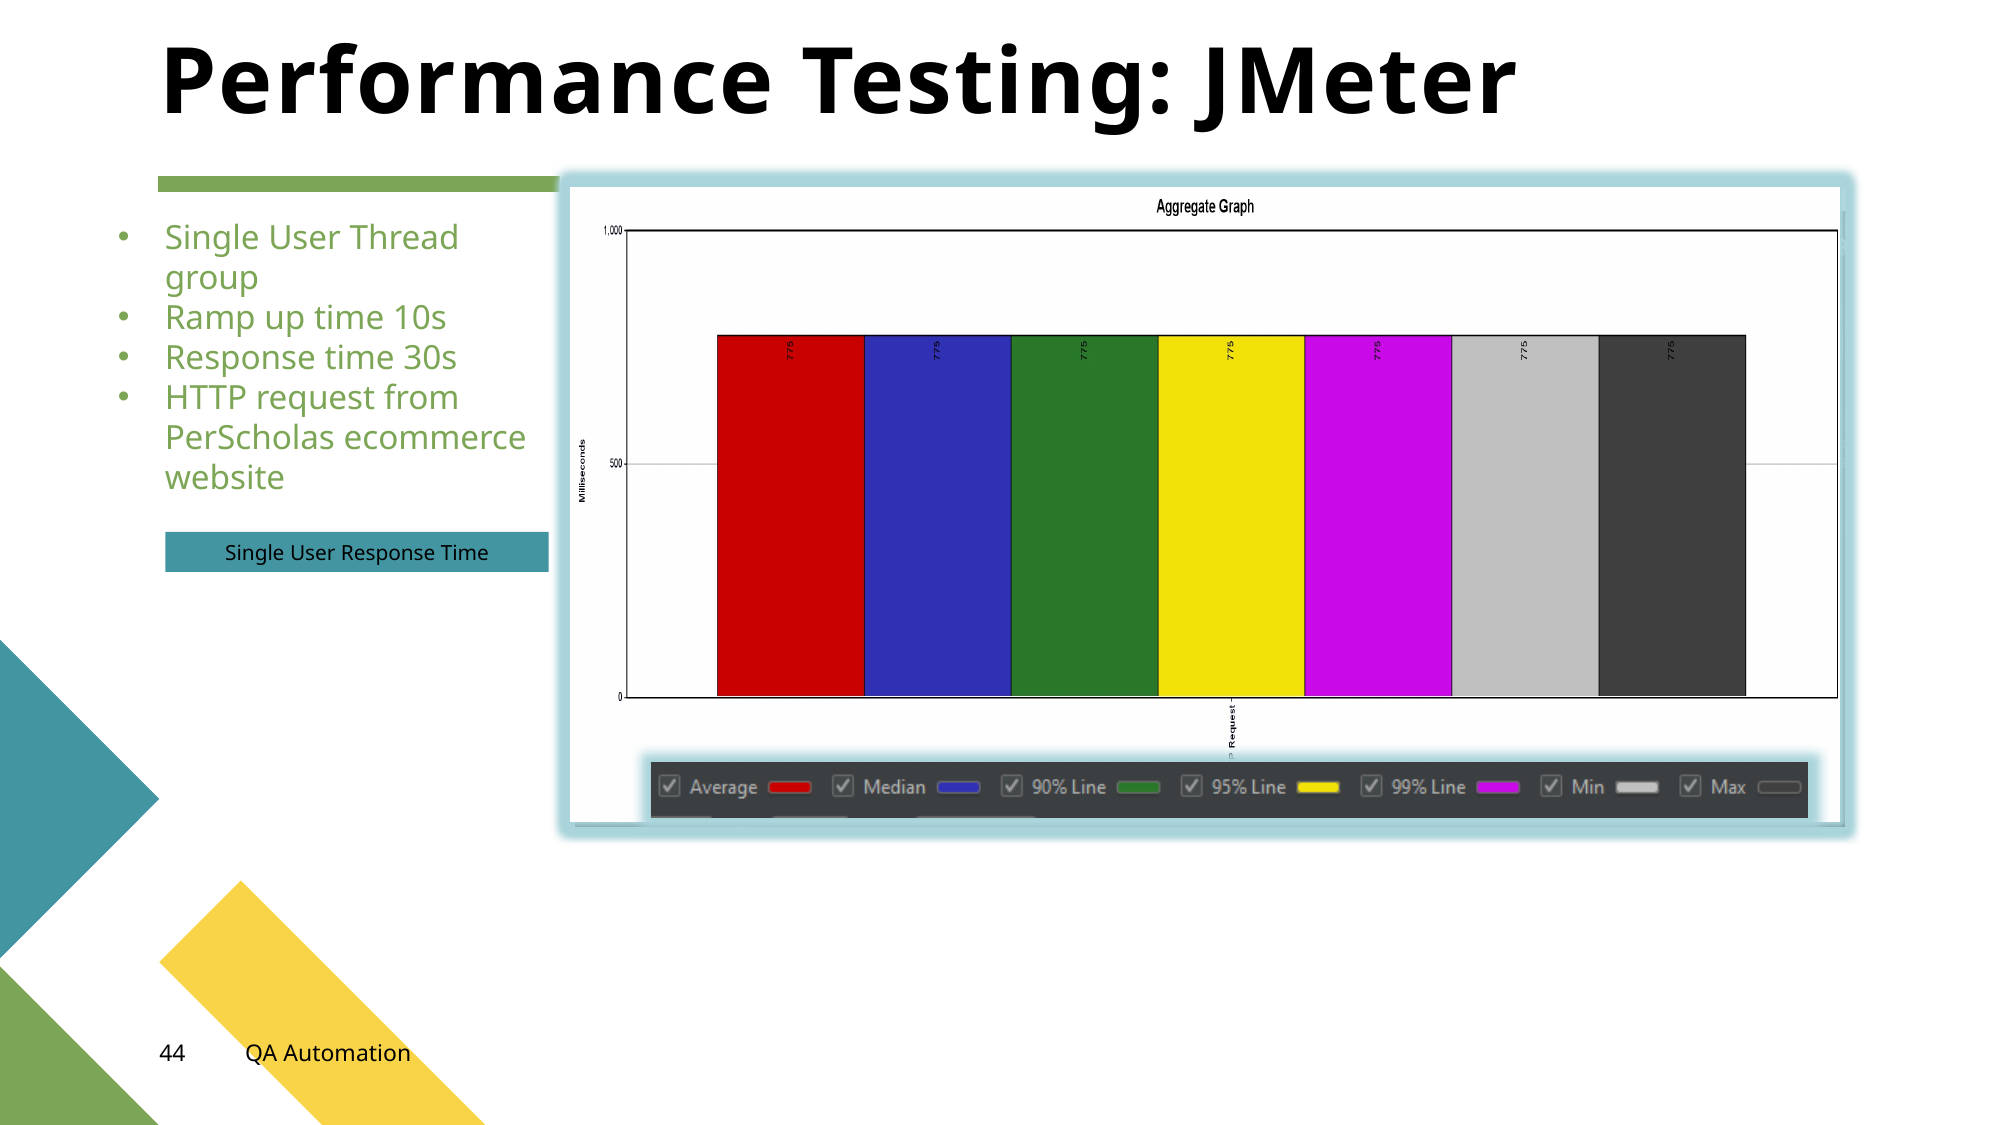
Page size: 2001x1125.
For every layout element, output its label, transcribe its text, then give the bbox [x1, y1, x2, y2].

footer QA Automation [245, 1038, 491, 1080]
text_box Single User Thread group Ramp up time 10s Response time 30s HTTP request from PerScholas ecommerce website [102, 209, 569, 679]
slide_number 44 [159, 1038, 245, 1080]
title Performance Testing: JMeter [159, 0, 1827, 134]
picture [569, 181, 1845, 827]
